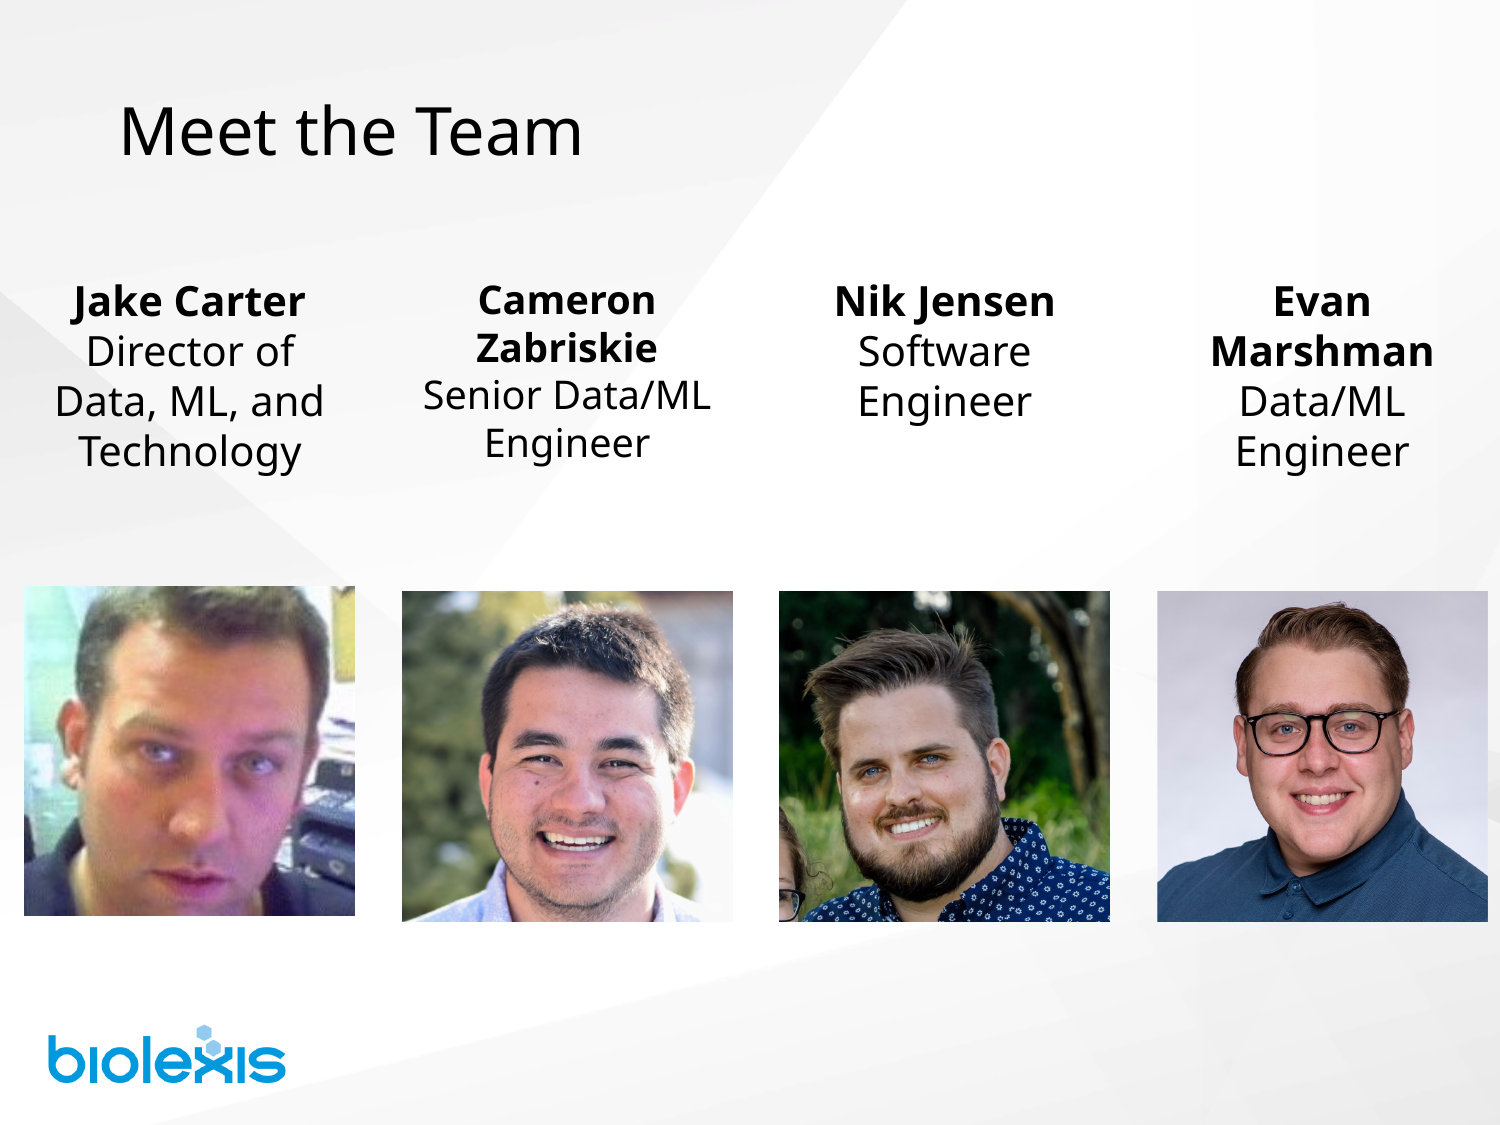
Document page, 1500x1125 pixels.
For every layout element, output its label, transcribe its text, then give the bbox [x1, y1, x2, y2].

text_box Nik Jensen Software Engineer [779, 267, 1110, 512]
picture [0, 0, 1500, 1125]
title Meet the Team [103, 59, 1397, 208]
text_box Cameron Zabriskie Senior Data/ML Engineer [402, 267, 733, 512]
text_box Evan Marshman Data/ML Engineer [1157, 267, 1488, 512]
list Jake Carter Director of Data, ML, and Technology [24, 267, 355, 512]
